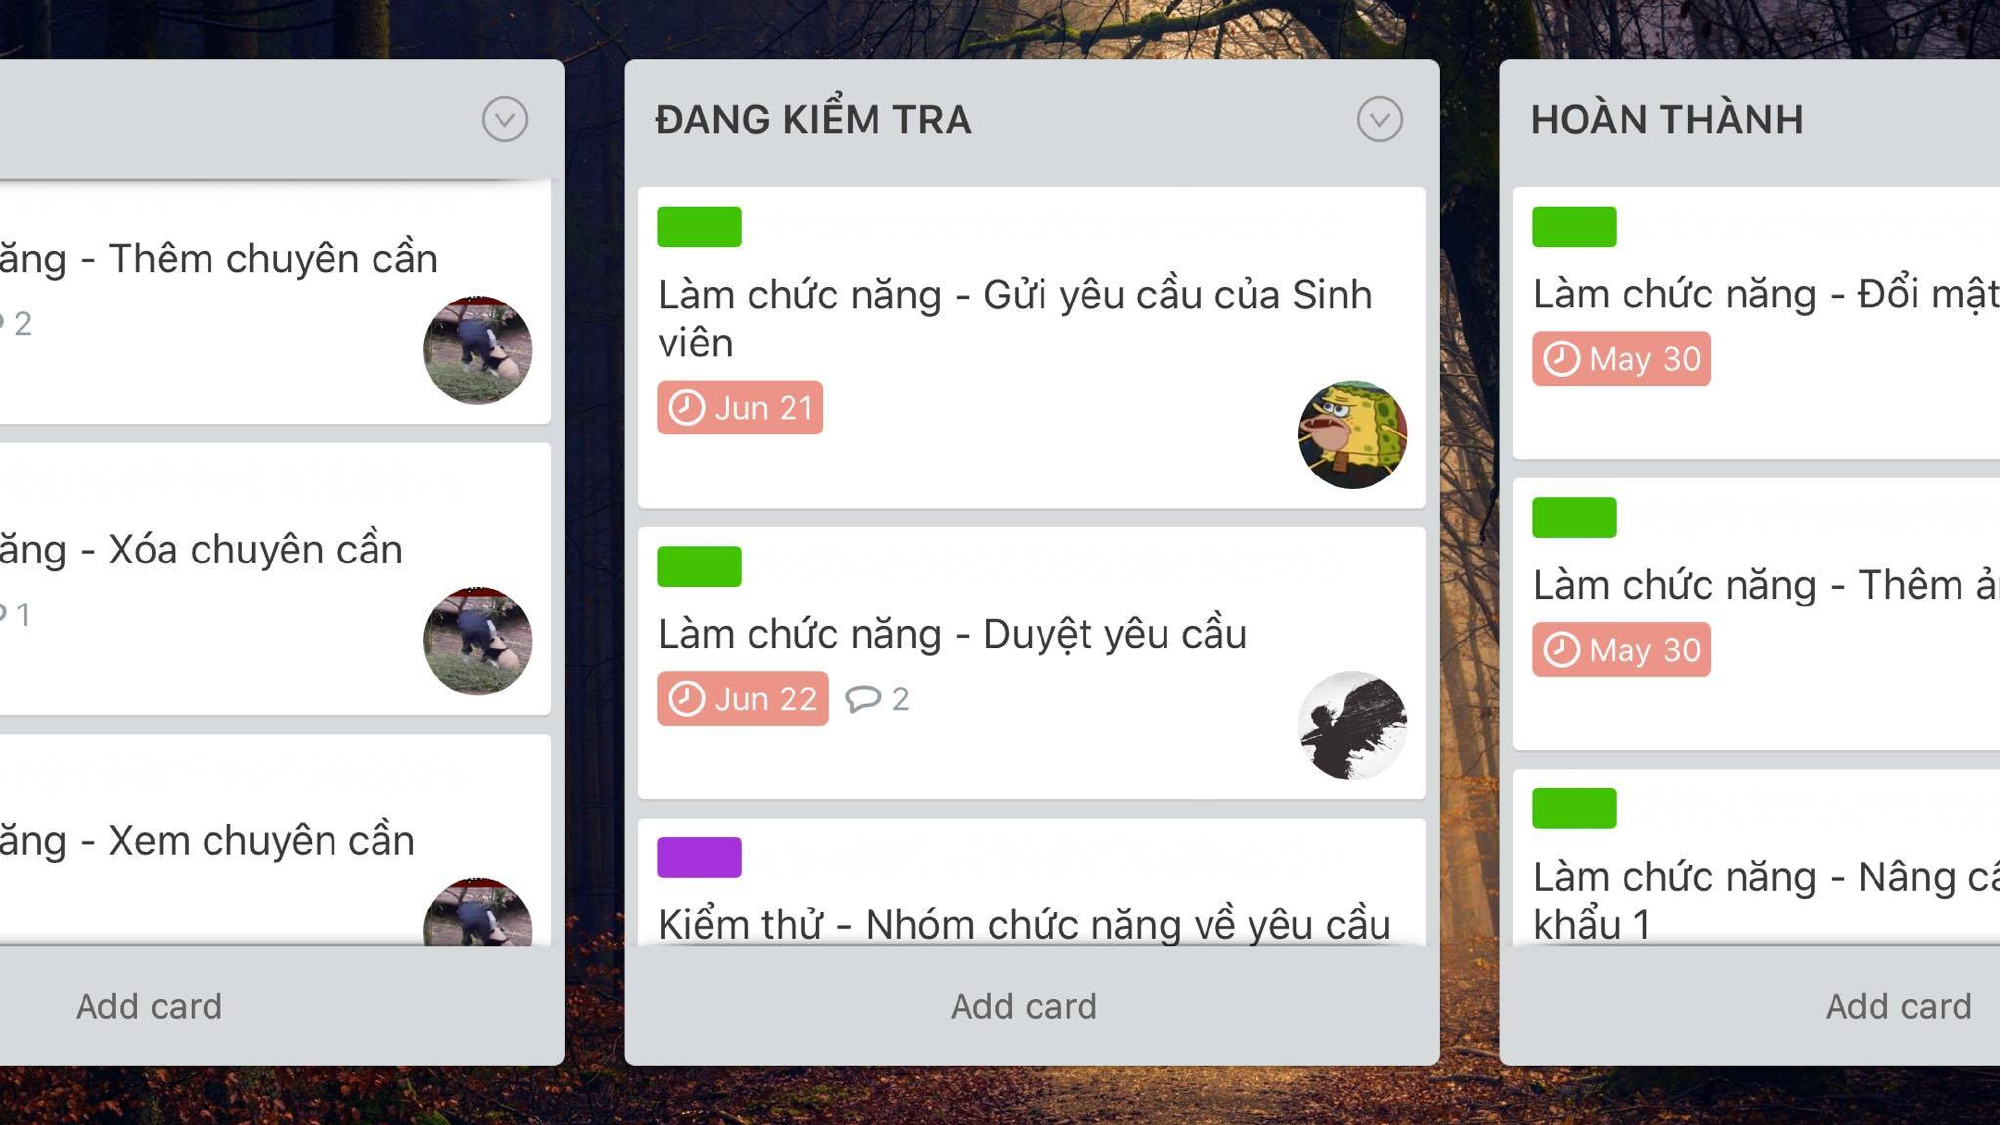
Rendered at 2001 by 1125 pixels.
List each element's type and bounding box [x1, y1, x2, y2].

list [0, 0, 2000, 1125]
